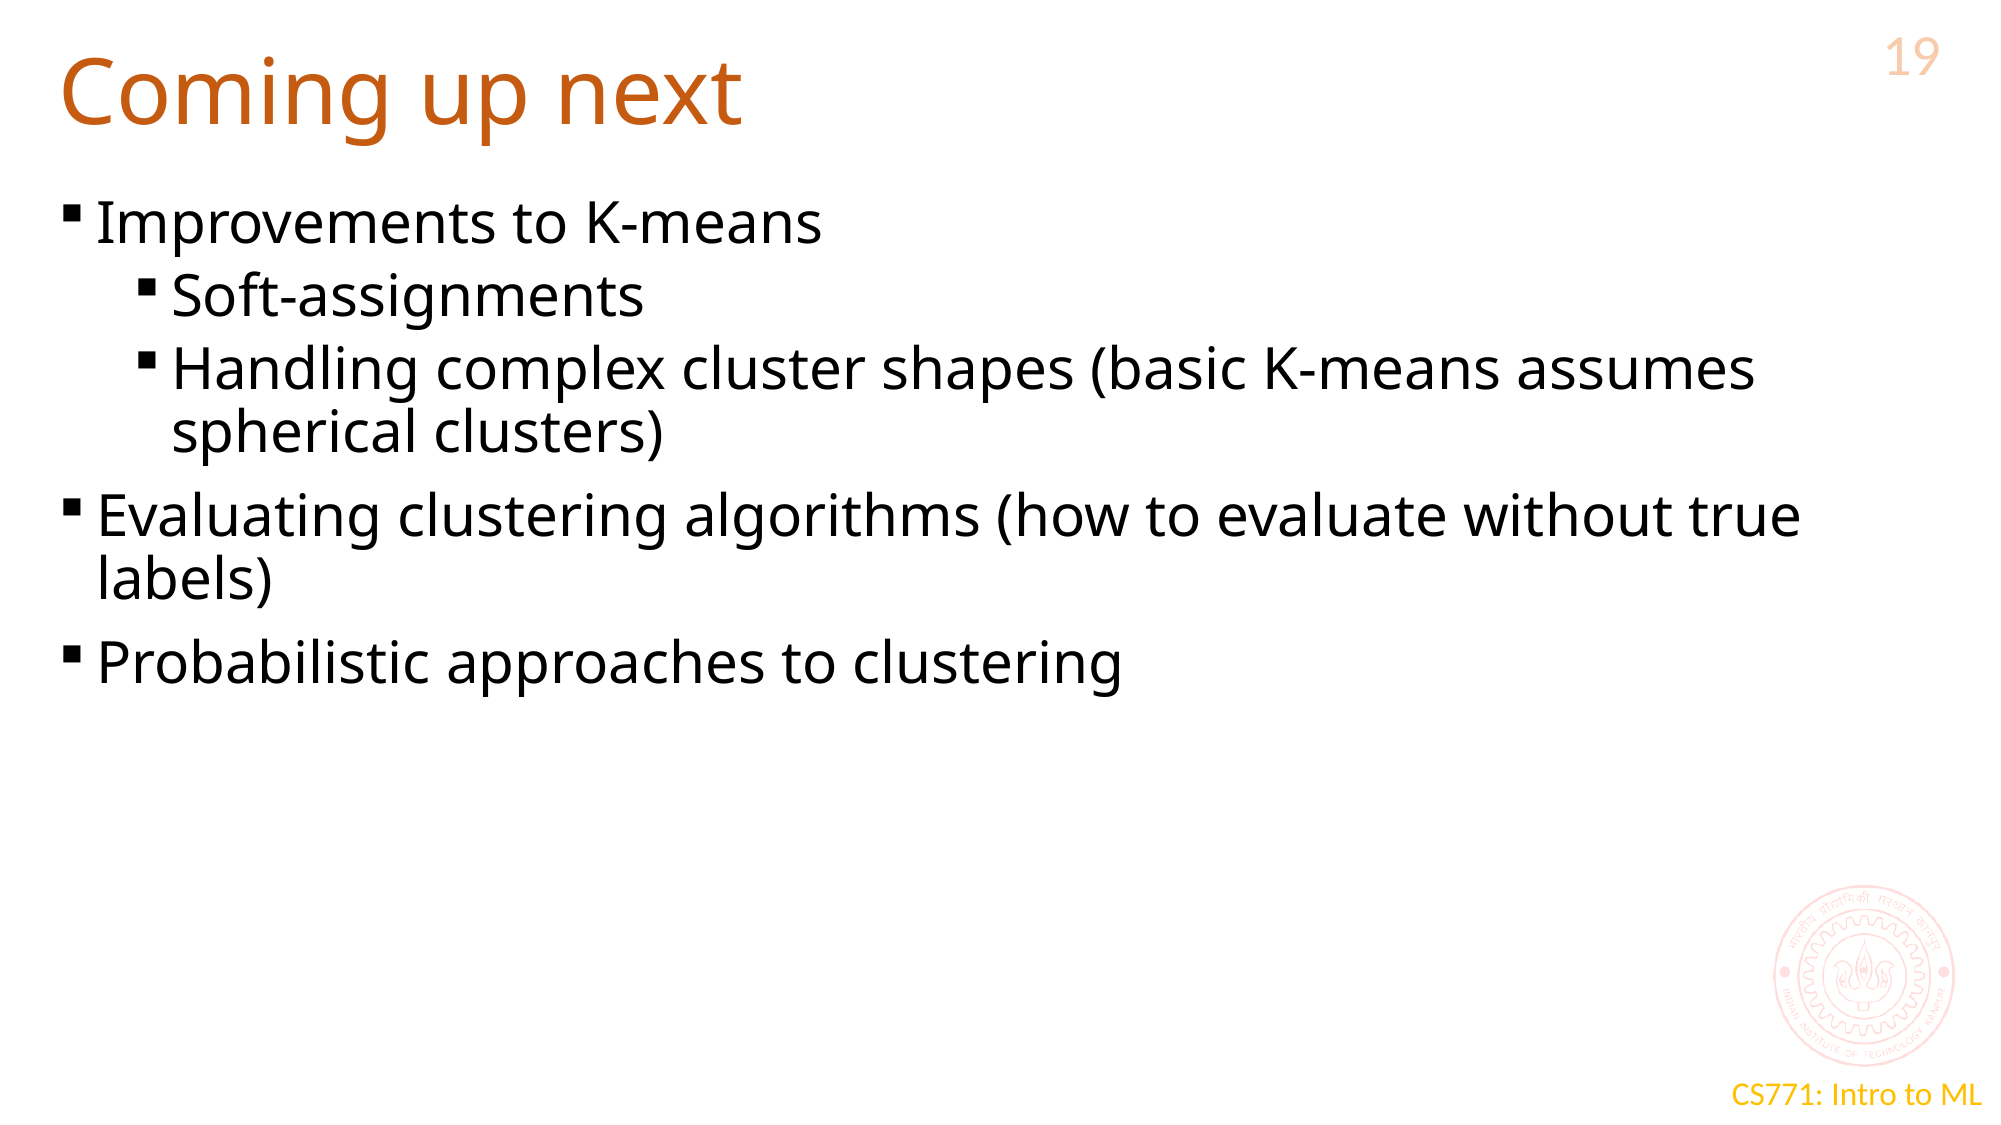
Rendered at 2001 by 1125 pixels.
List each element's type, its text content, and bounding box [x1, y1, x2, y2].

title Coming up next [43, 27, 1970, 163]
list Improvements to K-means Soft-assignments Handling complex cluster shapes (basic K-means assumes spherical clusters) Evaluating clustering algorithms (how to evaluate without true labels) Probabilistic approaches to clustering [43, 185, 1970, 1098]
slide_number 19 [1857, 22, 1957, 83]
